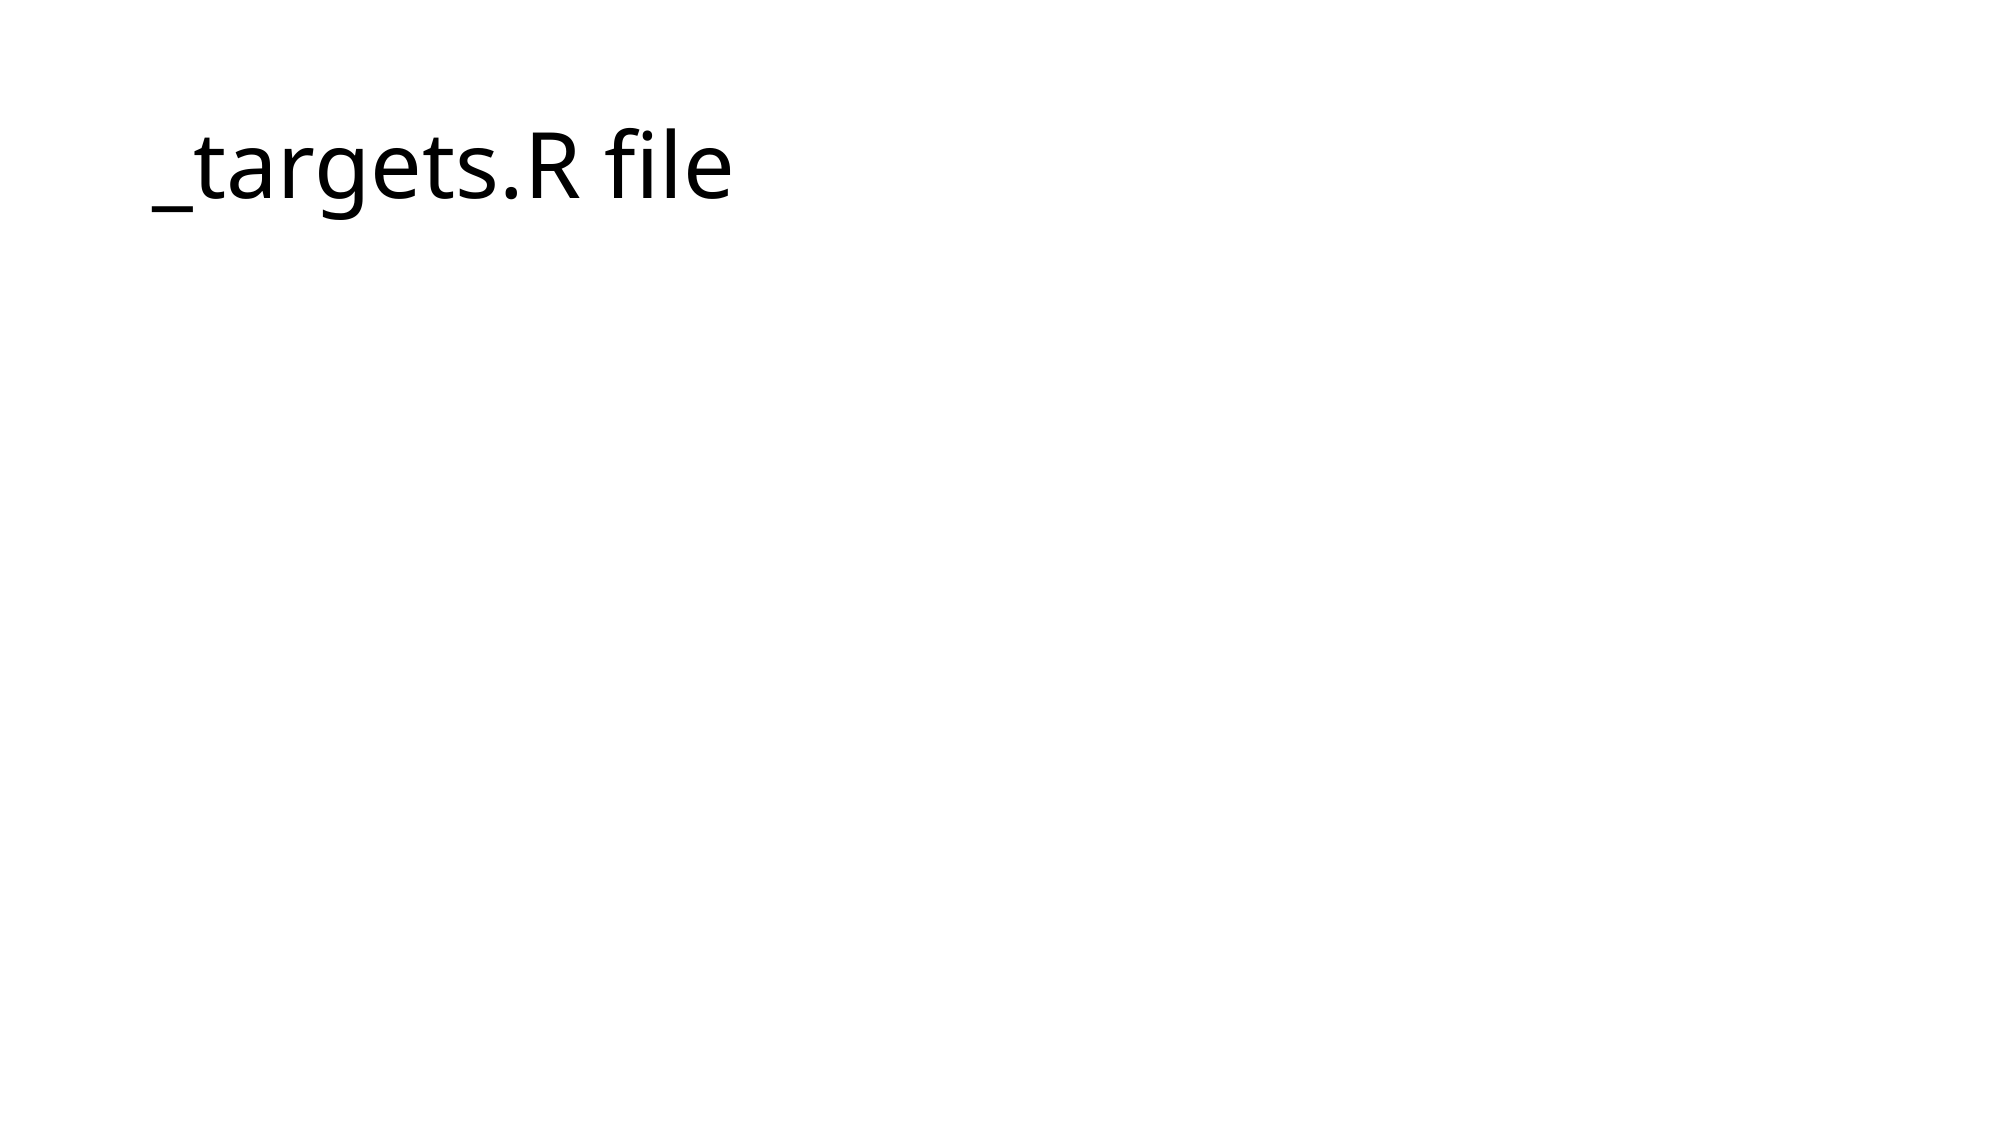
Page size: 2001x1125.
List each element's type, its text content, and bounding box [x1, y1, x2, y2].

title _targets.R file [137, 59, 1863, 278]
